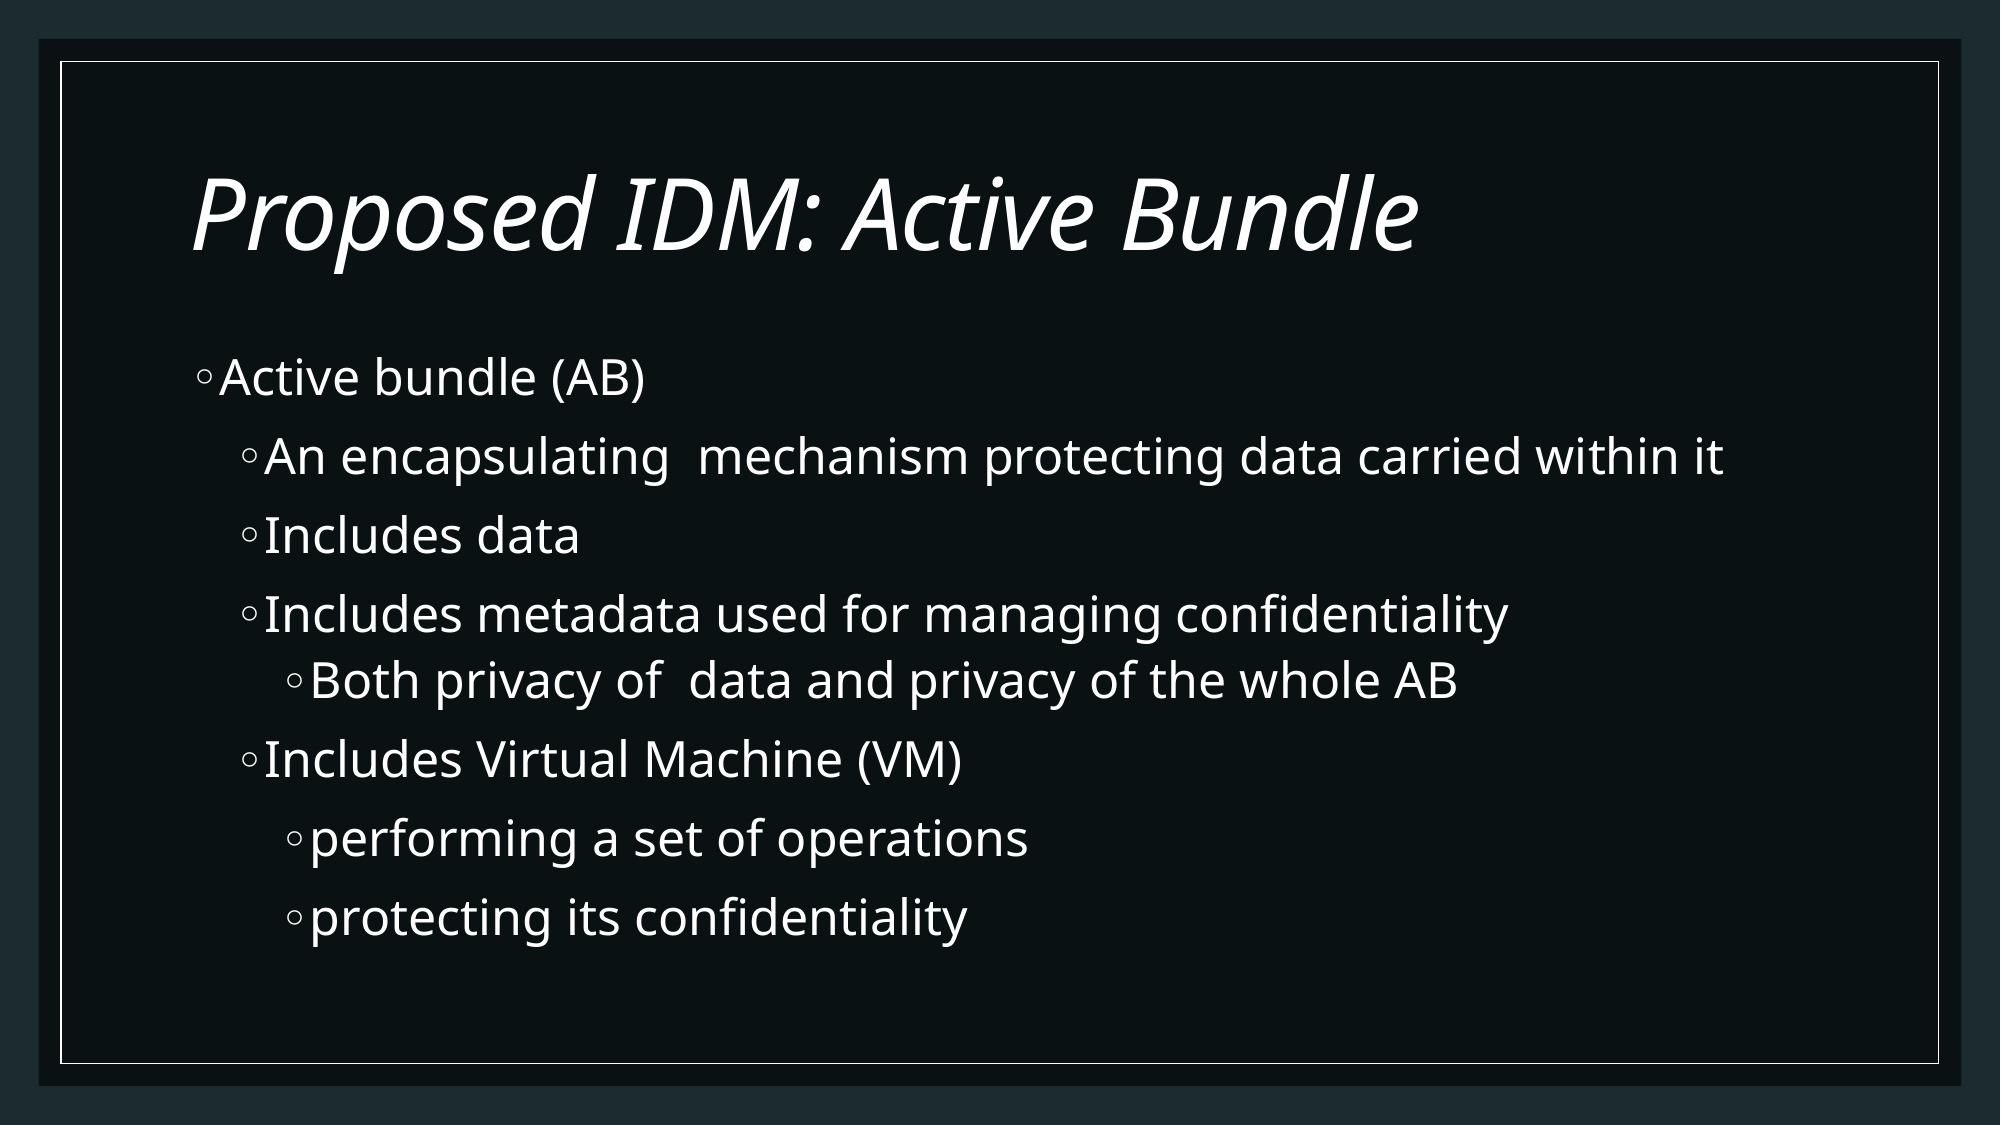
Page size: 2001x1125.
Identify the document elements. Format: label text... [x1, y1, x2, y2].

list Active bundle (AB) An encapsulating mechanism protecting data carried within it Includes data Includes metadata used for managing confidentiality Both privacy of data and privacy of the whole AB Includes Virtual Machine (VM) performing a set of operations protecting its confidentiality [174, 345, 1825, 977]
title Proposed IDM: Active Bundle [174, 105, 1825, 331]
